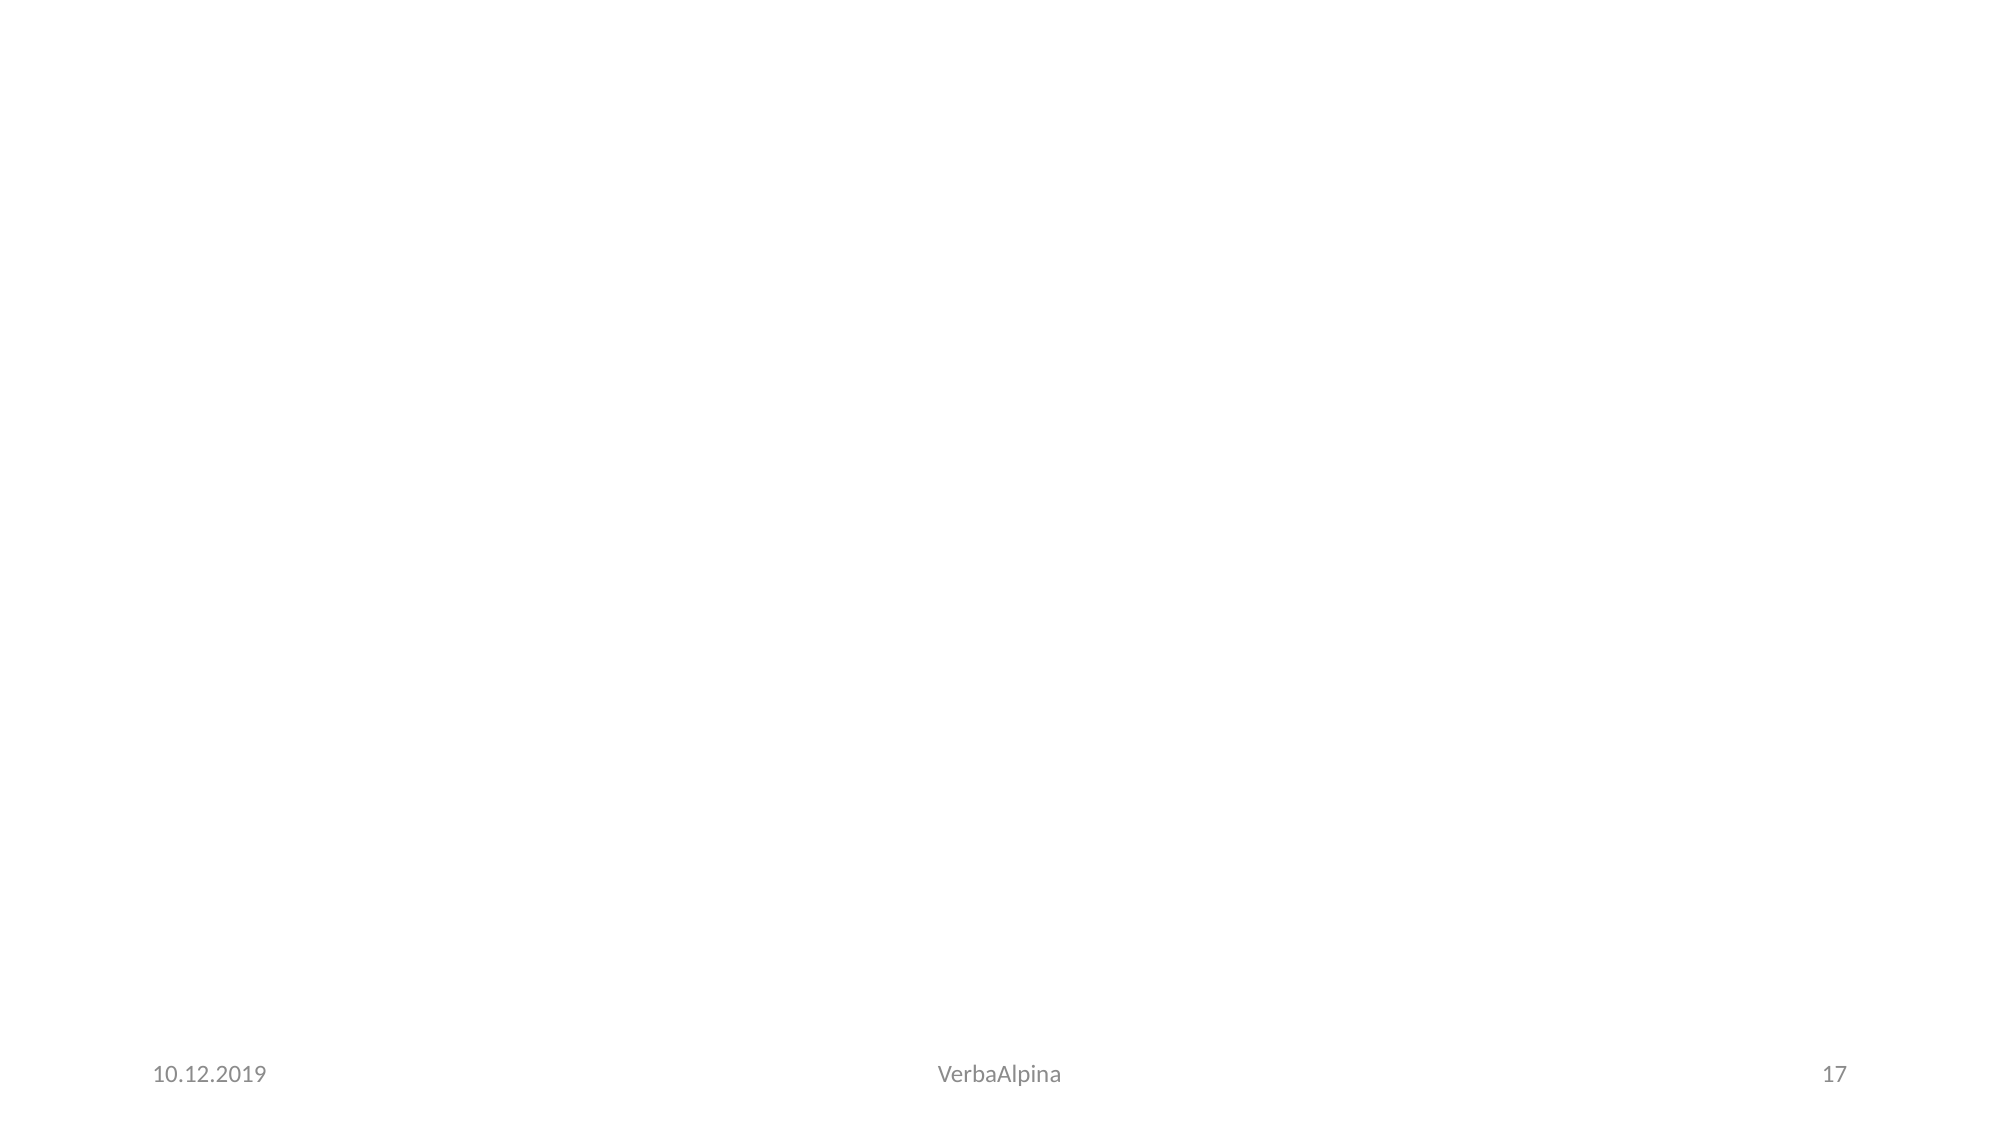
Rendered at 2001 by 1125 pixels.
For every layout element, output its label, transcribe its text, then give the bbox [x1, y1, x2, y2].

slide_number 17 [1412, 1042, 1863, 1103]
footer VerbaAlpina [662, 1042, 1338, 1103]
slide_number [137, 1042, 588, 1103]
